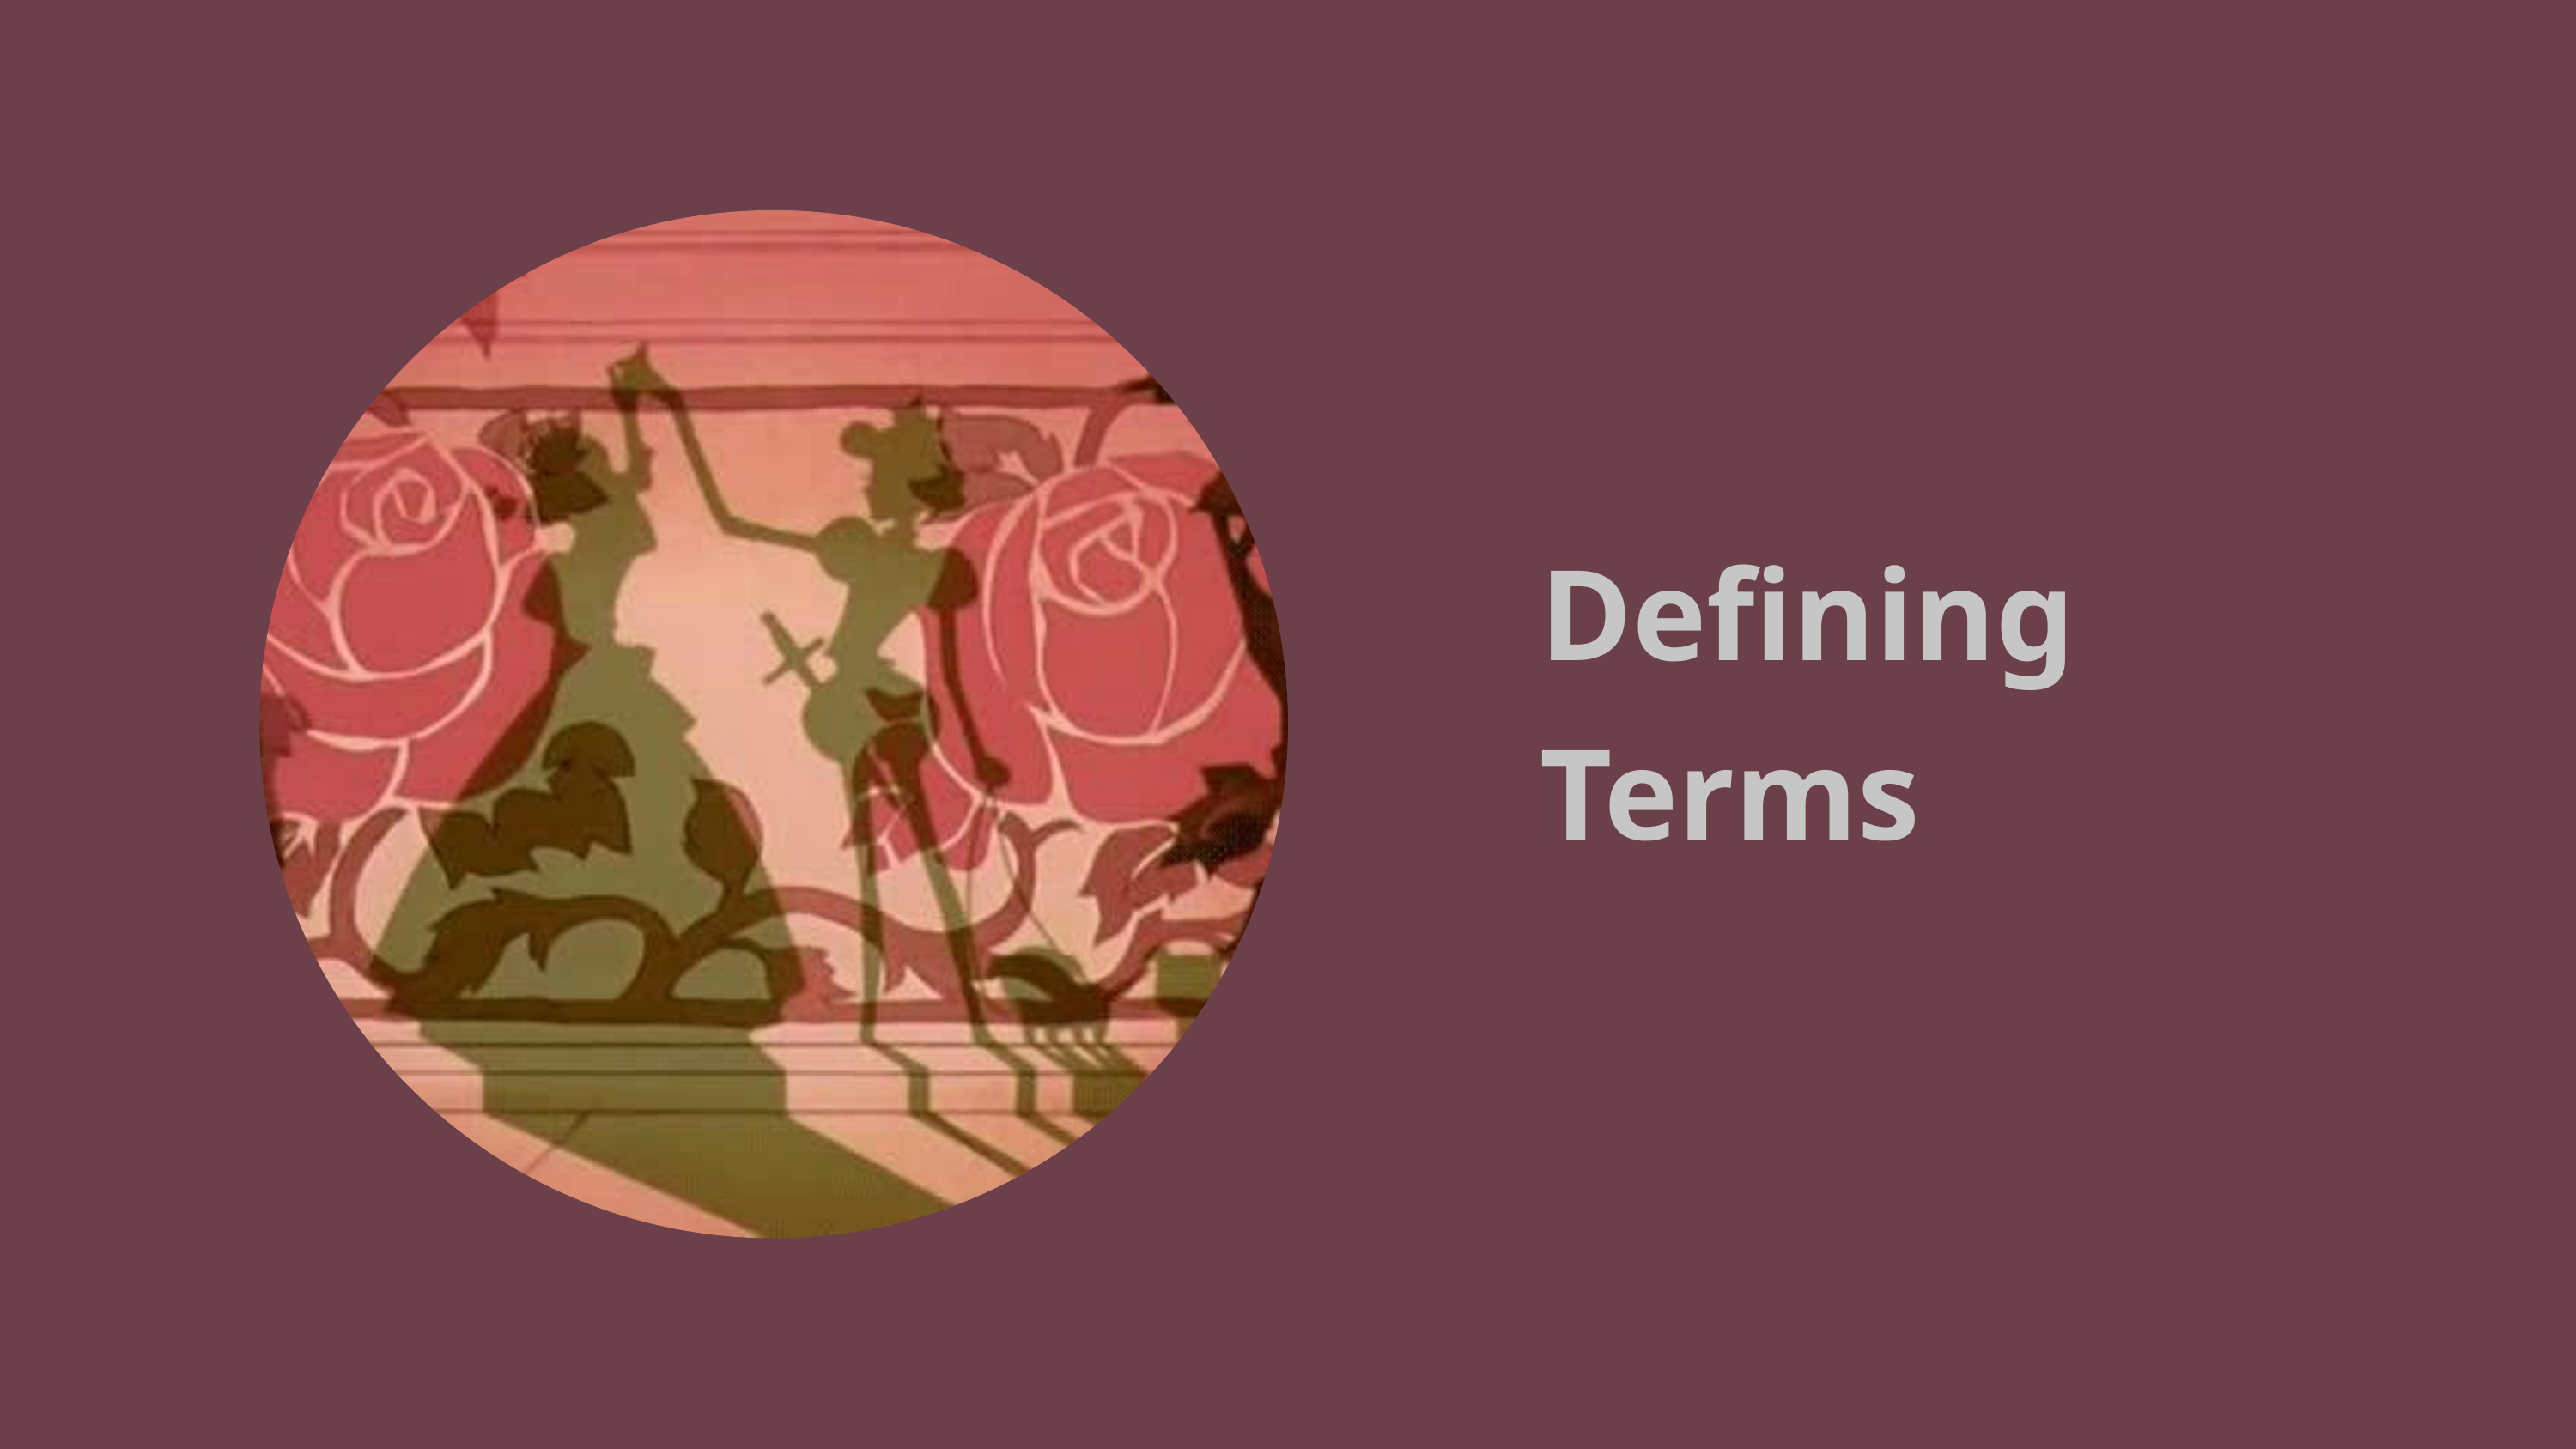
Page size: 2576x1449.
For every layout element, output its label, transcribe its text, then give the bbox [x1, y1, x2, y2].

text_box Defining Terms [1540, 505, 2326, 866]
text_box [259, 209, 1288, 1239]
